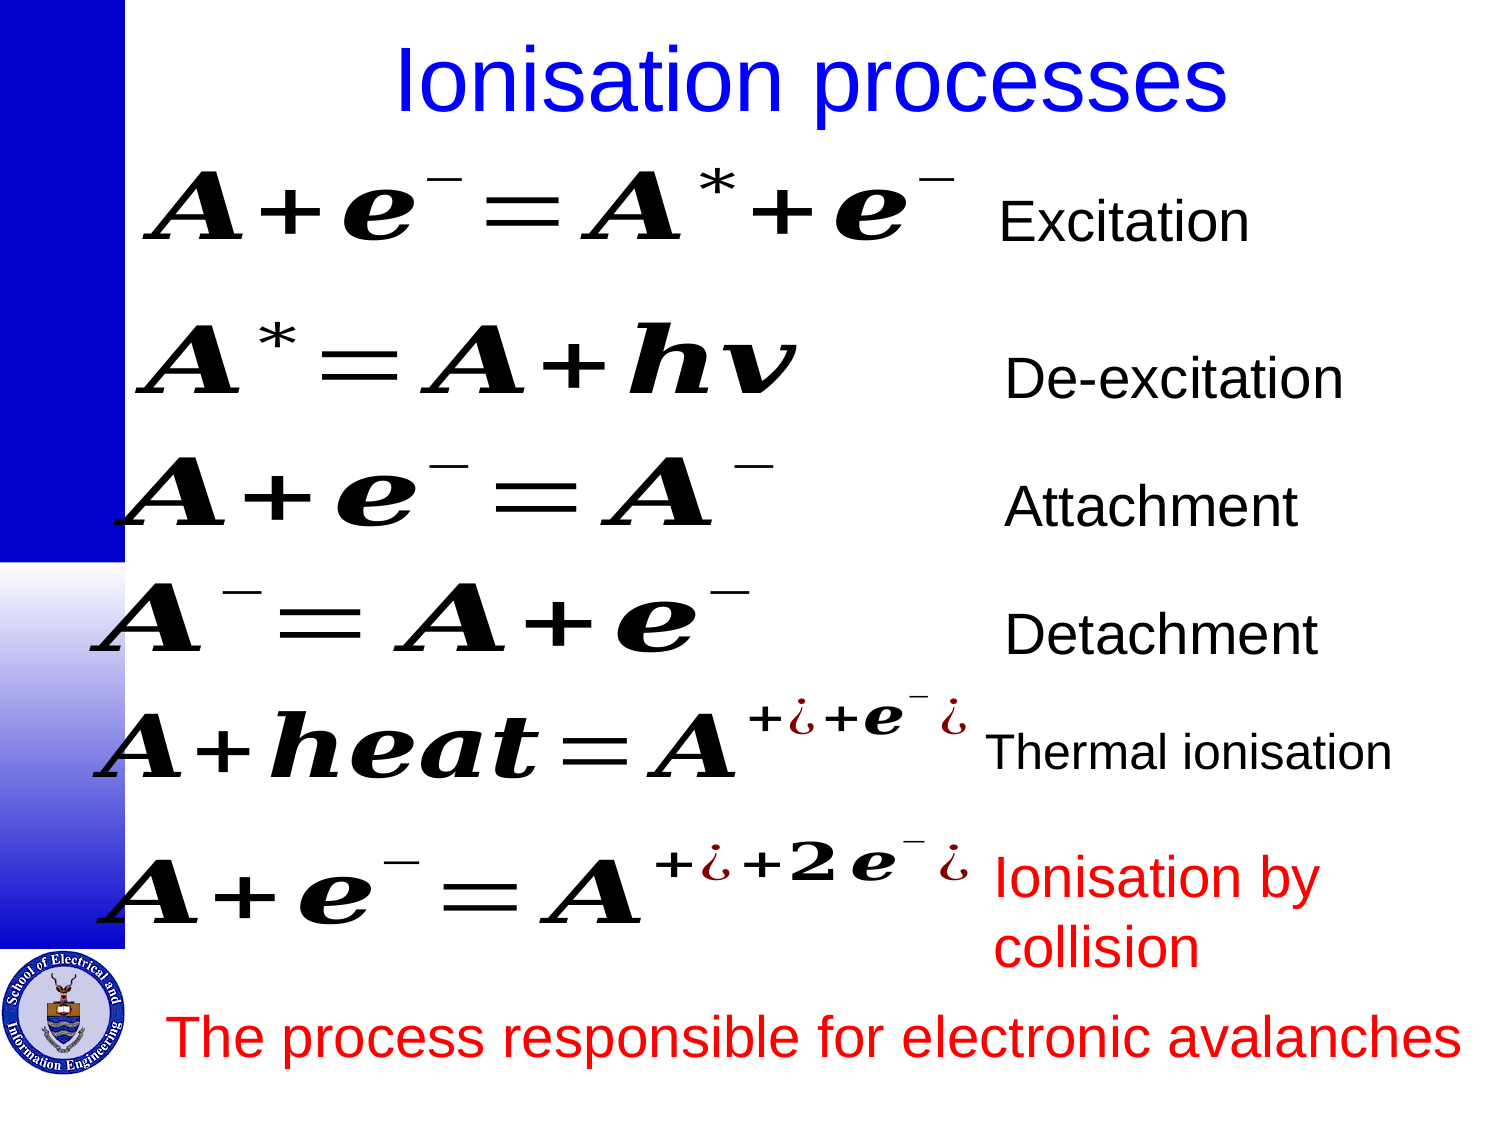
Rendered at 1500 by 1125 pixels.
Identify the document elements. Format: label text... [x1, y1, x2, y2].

text_box De-excitation [989, 333, 1371, 418]
text_box Attachment [989, 460, 1340, 546]
text_box Thermal ionisation [970, 712, 1418, 787]
text_box Excitation [983, 175, 1377, 260]
title Ionisation processes [111, 7, 1500, 142]
text_box The process responsible for electronic avalanches [150, 992, 1500, 1077]
text_box Detachment [989, 588, 1415, 674]
picture [0, 949, 125, 1075]
text_box Ionisation by collision [978, 831, 1404, 987]
